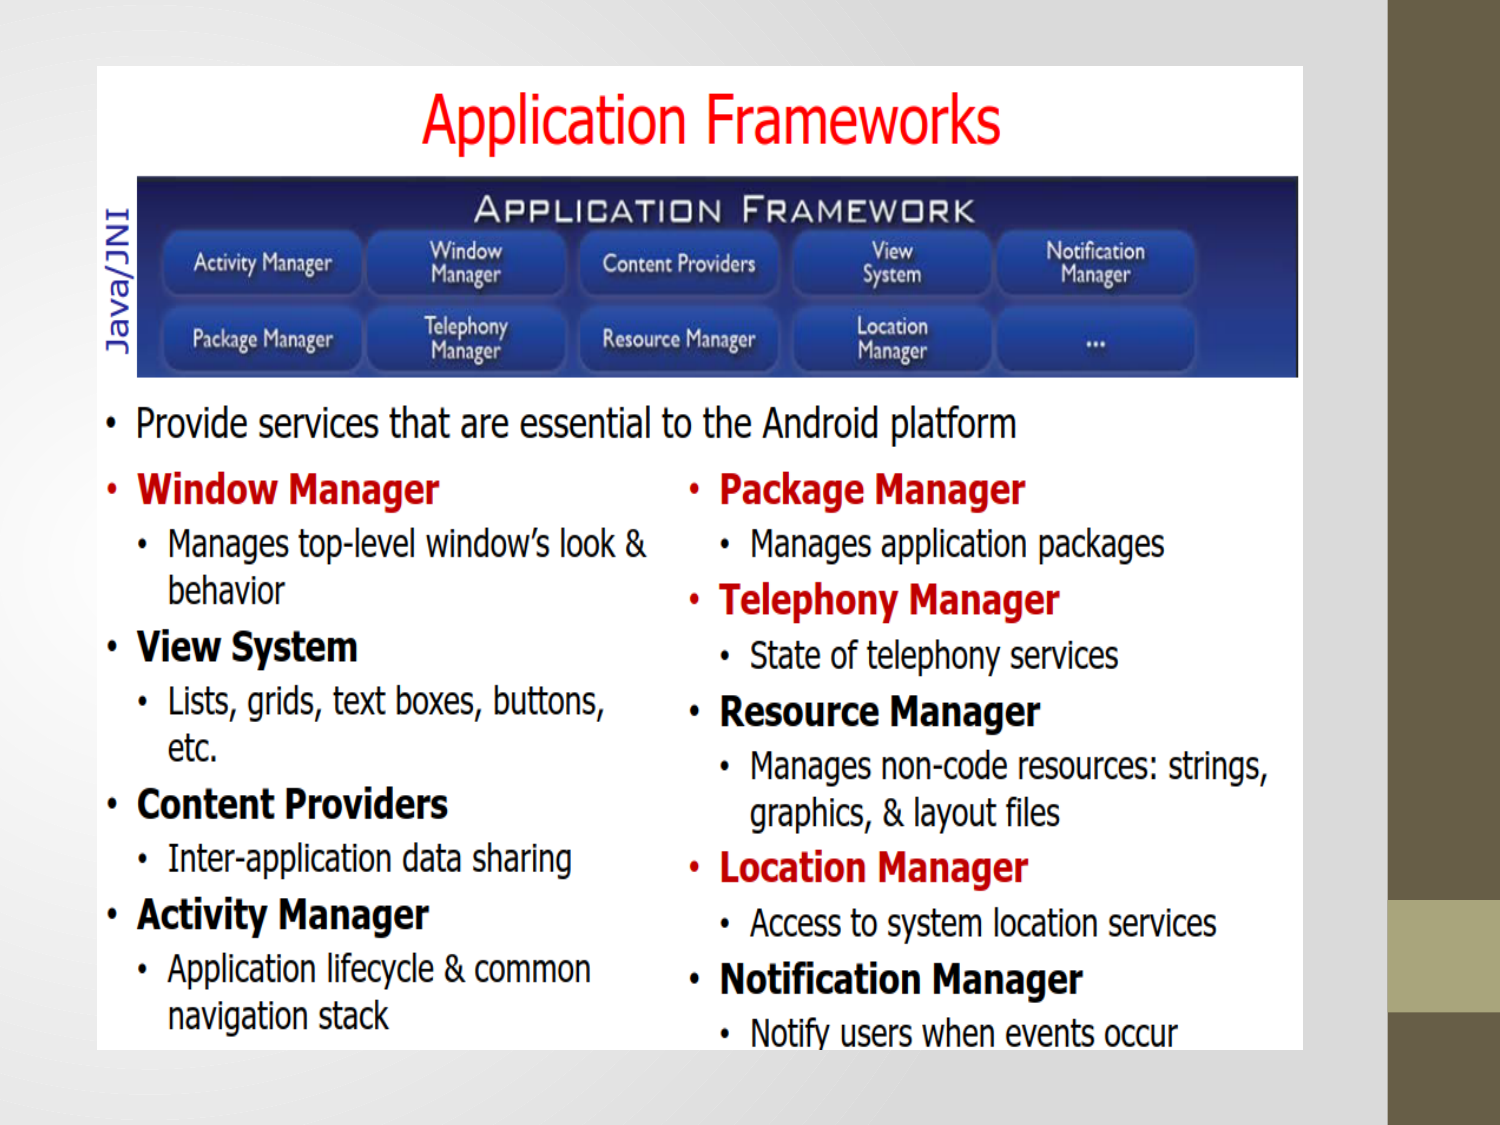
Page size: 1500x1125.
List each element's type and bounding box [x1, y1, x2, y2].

list [97, 65, 1303, 1051]
